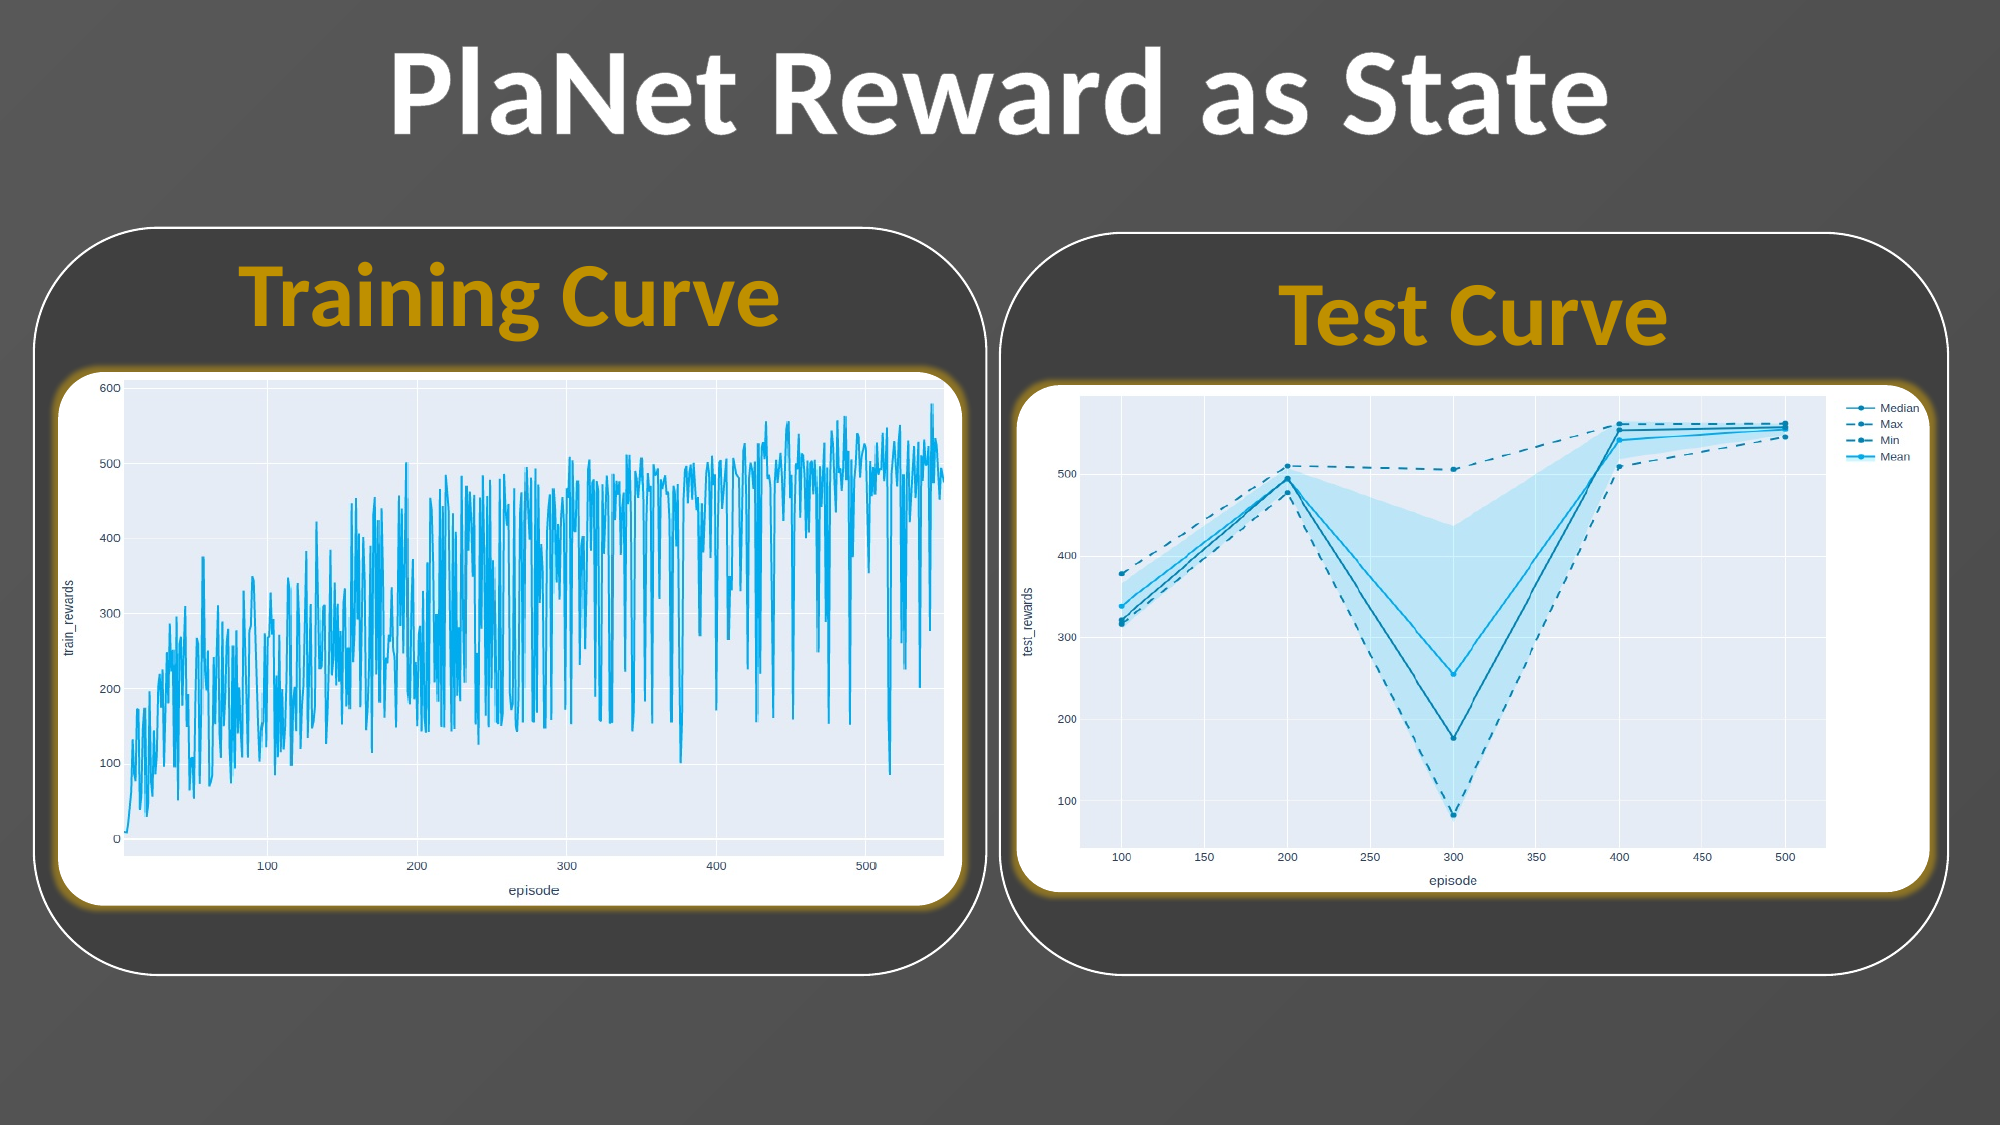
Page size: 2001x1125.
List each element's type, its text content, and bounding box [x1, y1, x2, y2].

text_box PlaNet Reward as State [0, 1, 2000, 167]
text_box Test Curve [1038, 245, 1910, 371]
text_box [1067, 231, 1881, 245]
picture [1016, 385, 1930, 893]
picture [58, 372, 963, 906]
text_box [998, 265, 1950, 977]
text_box [32, 267, 988, 977]
text_box Training Curve [66, 227, 954, 353]
